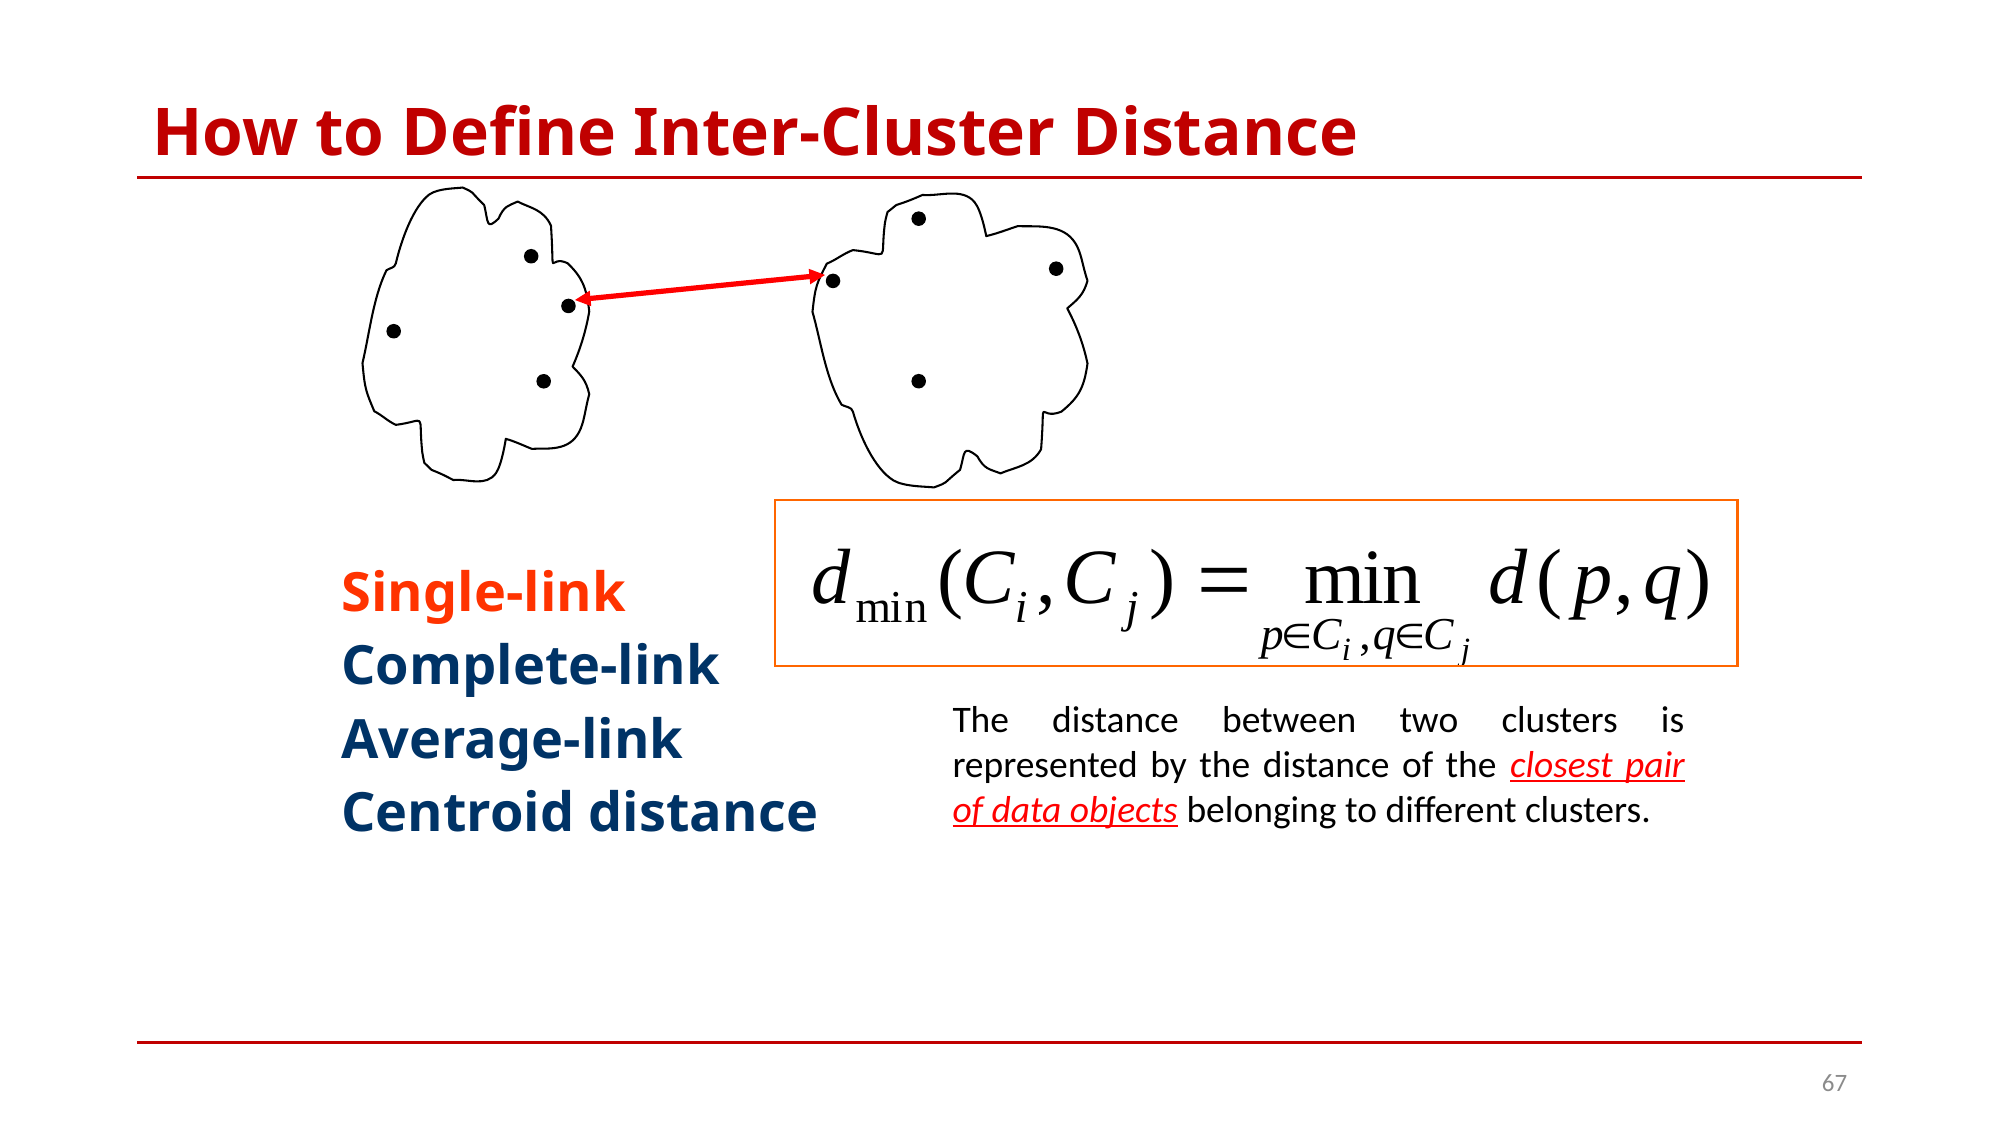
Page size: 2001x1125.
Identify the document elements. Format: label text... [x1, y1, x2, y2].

list [137, 208, 1863, 1014]
text_box [826, 274, 840, 288]
text_box [537, 375, 550, 388]
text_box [799, 524, 1725, 682]
text_box [362, 187, 590, 482]
title How to Define Inter-Cluster Distance [137, 90, 1863, 178]
text_box Single-link Complete-link Average-link Centroid distance [312, 549, 1263, 975]
text_box [562, 299, 575, 313]
slide_number 67 [1412, 1051, 1863, 1111]
text_box The distance between two clusters is represented by the distance of the closest pair of data objects belonging to different clusters. [937, 687, 1700, 838]
text_box [387, 324, 400, 338]
text_box [912, 374, 925, 388]
text_box [574, 270, 826, 305]
text_box [774, 500, 1738, 666]
text_box [1049, 262, 1063, 275]
text_box [812, 193, 1088, 488]
text_box [912, 212, 925, 225]
text_box [524, 249, 538, 263]
